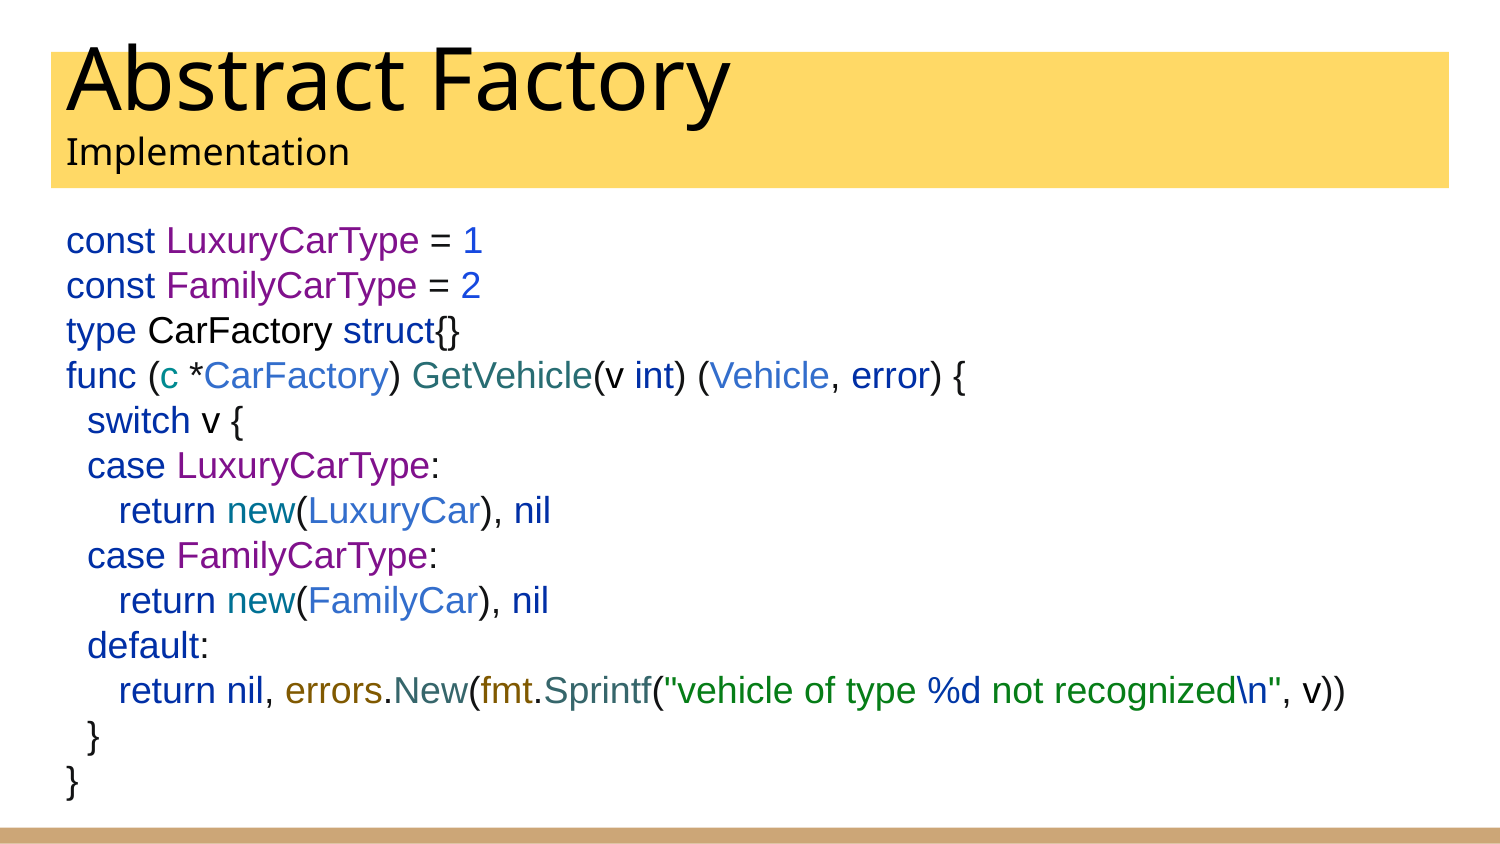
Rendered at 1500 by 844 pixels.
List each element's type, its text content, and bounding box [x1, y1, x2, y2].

list const LuxuryCarType = 1 const FamilyCarType = 2 type CarFactory struct{} func (c *CarFactory) GetVehicle(v int) (Vehicle, error) { switch v { case LuxuryCarType: return new(LuxuryCar), nil case FamilyCarType: return new(FamilyCar), nil default: return nil, errors.New(fmt.Sprintf("vehicle of type %d not recognized\n", v)) } } [51, 200, 1449, 752]
title Abstract Factory Implementation [51, 51, 1449, 189]
